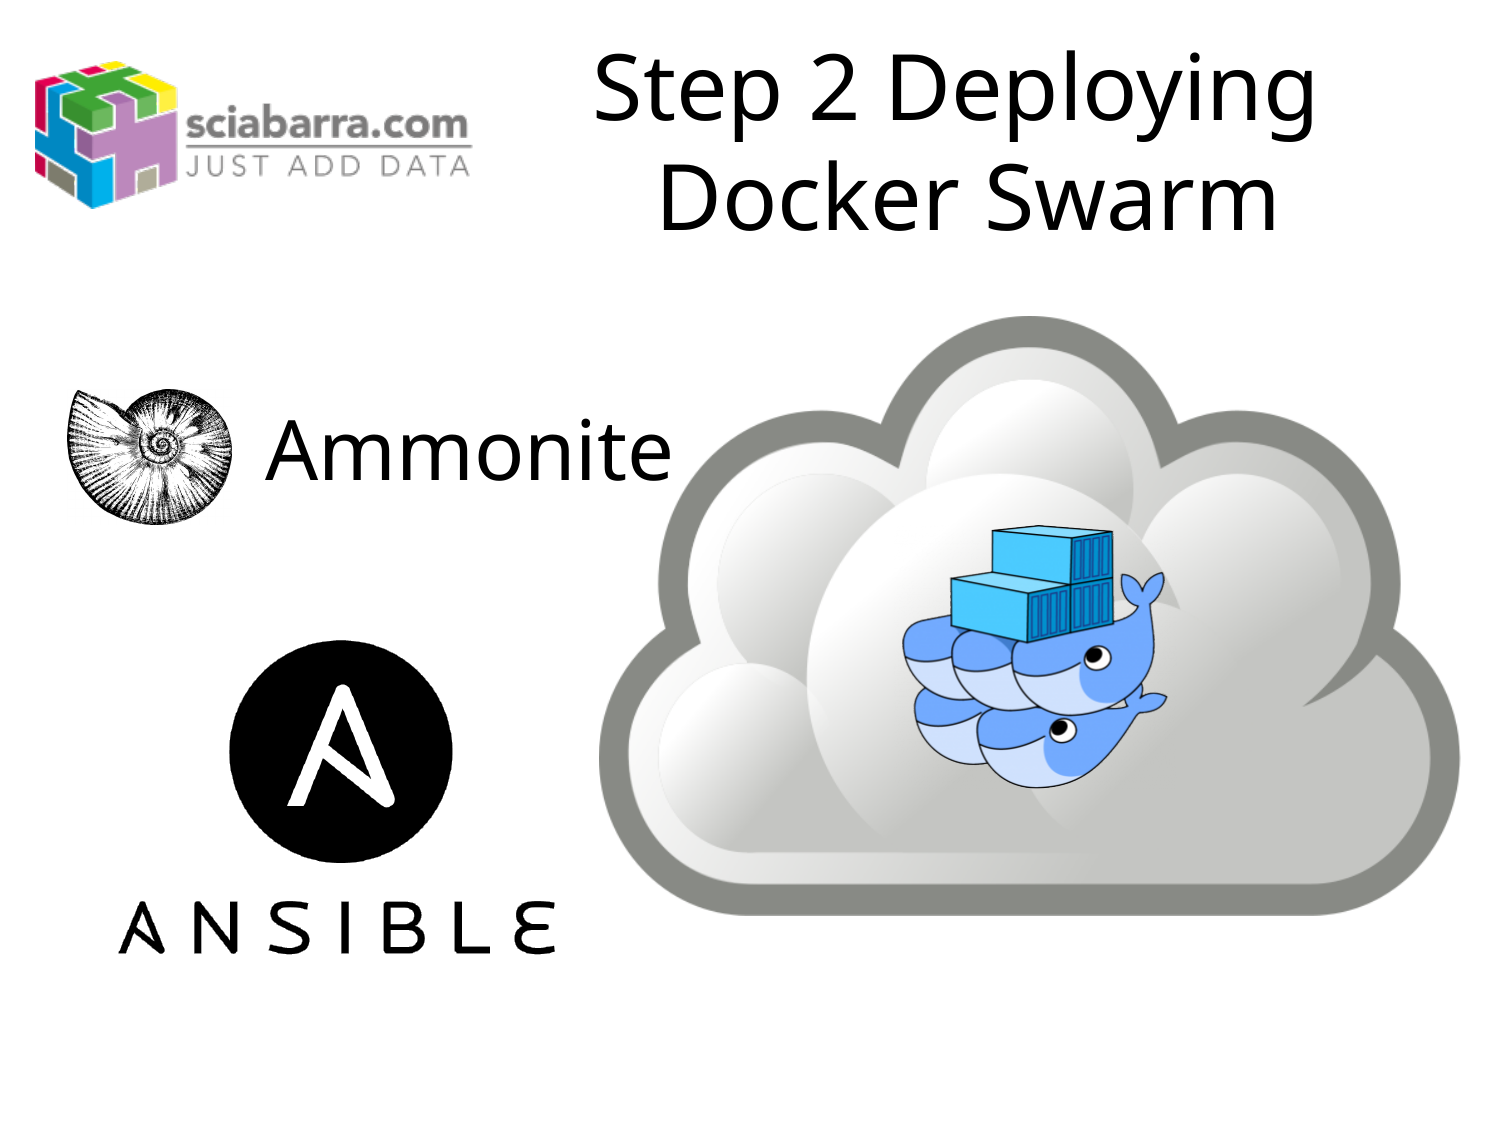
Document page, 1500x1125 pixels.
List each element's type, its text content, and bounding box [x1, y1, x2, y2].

picture [35, 61, 477, 209]
title Step 2 Deploying Docker Swarm [512, 45, 1425, 233]
picture [90, 597, 577, 983]
text_box Ammonite [250, 389, 594, 505]
picture [599, 315, 1461, 917]
picture [67, 389, 232, 526]
